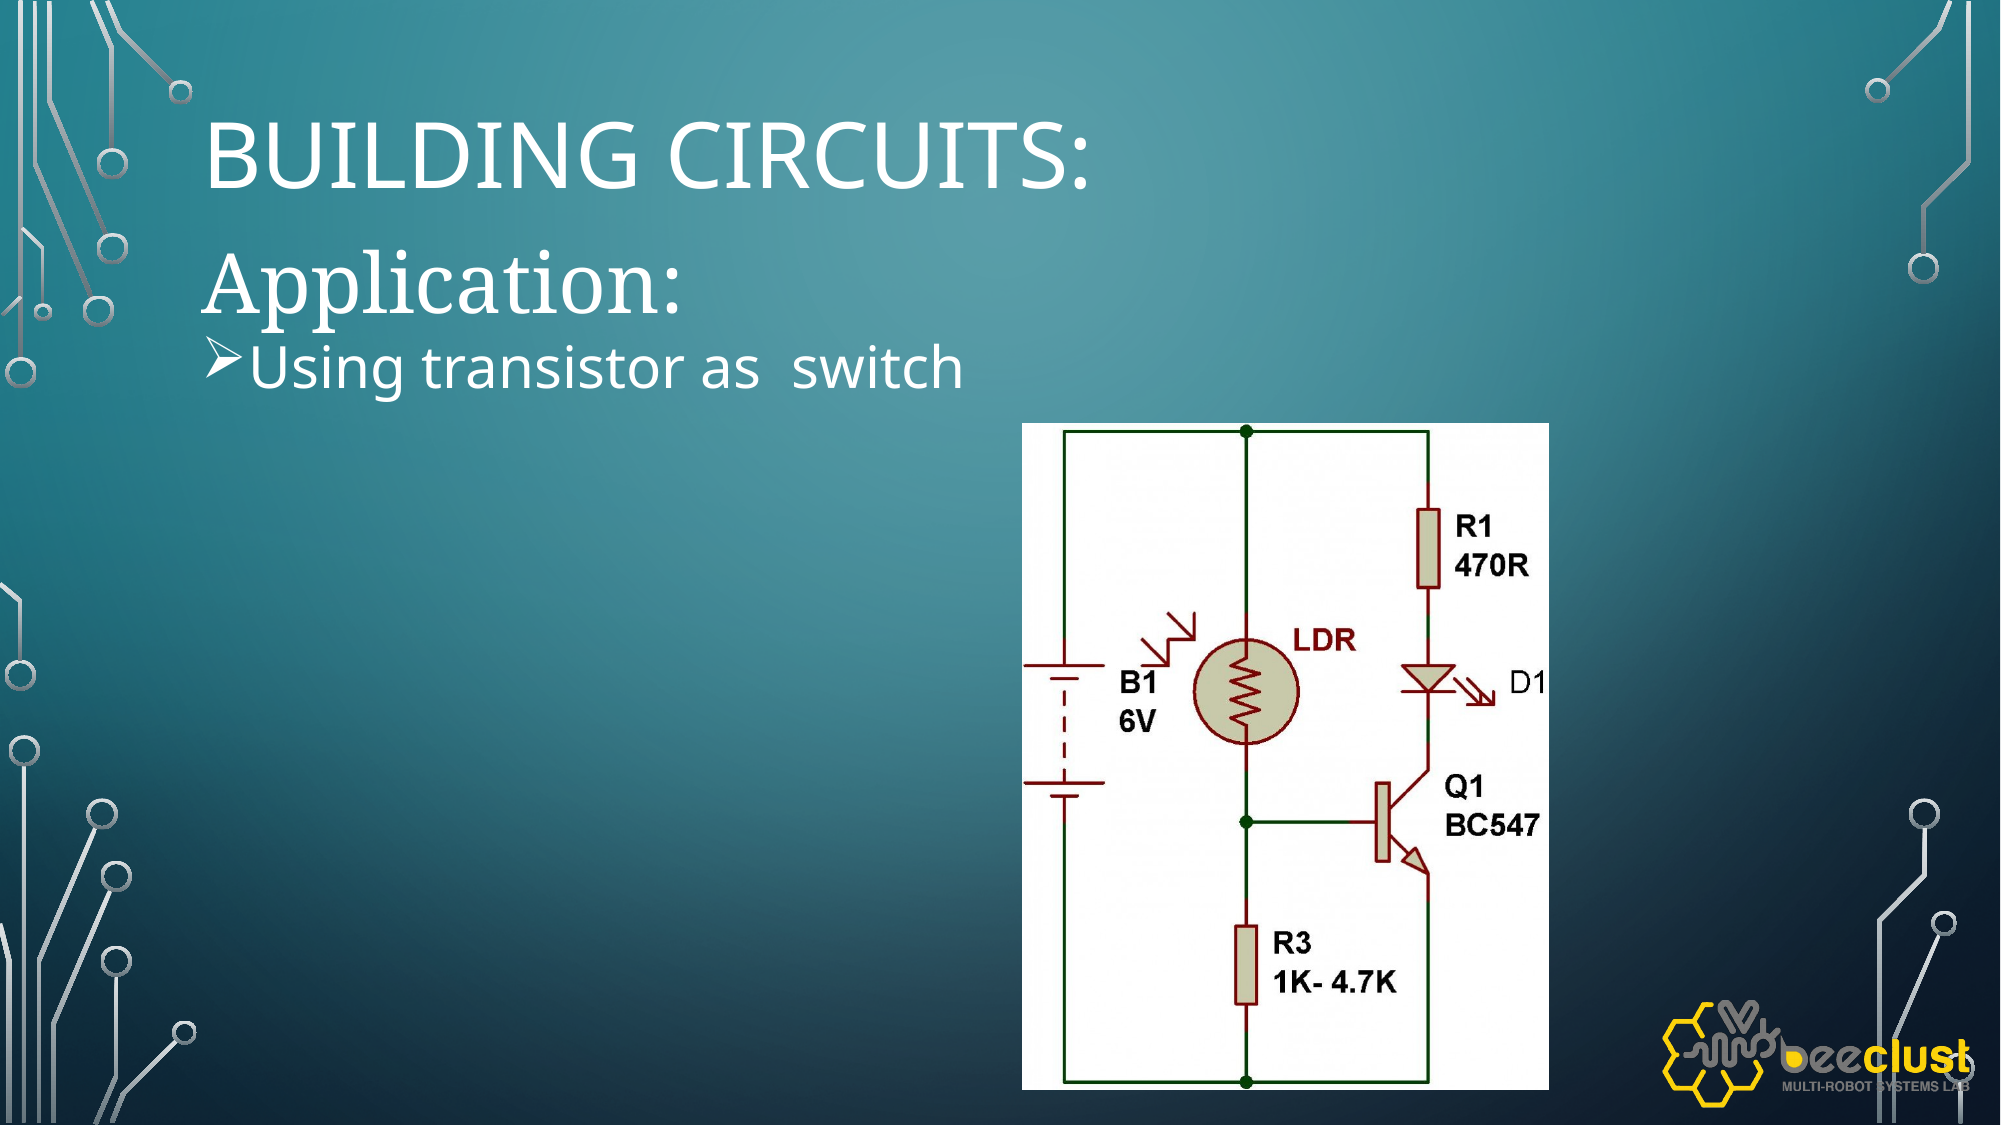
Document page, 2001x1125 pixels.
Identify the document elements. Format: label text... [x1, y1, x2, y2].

text_box Building circuits: [187, 101, 1813, 344]
text_box Application: Using transistor as switch [187, 222, 1382, 593]
picture [1657, 994, 1975, 1115]
picture [1022, 423, 1550, 1090]
